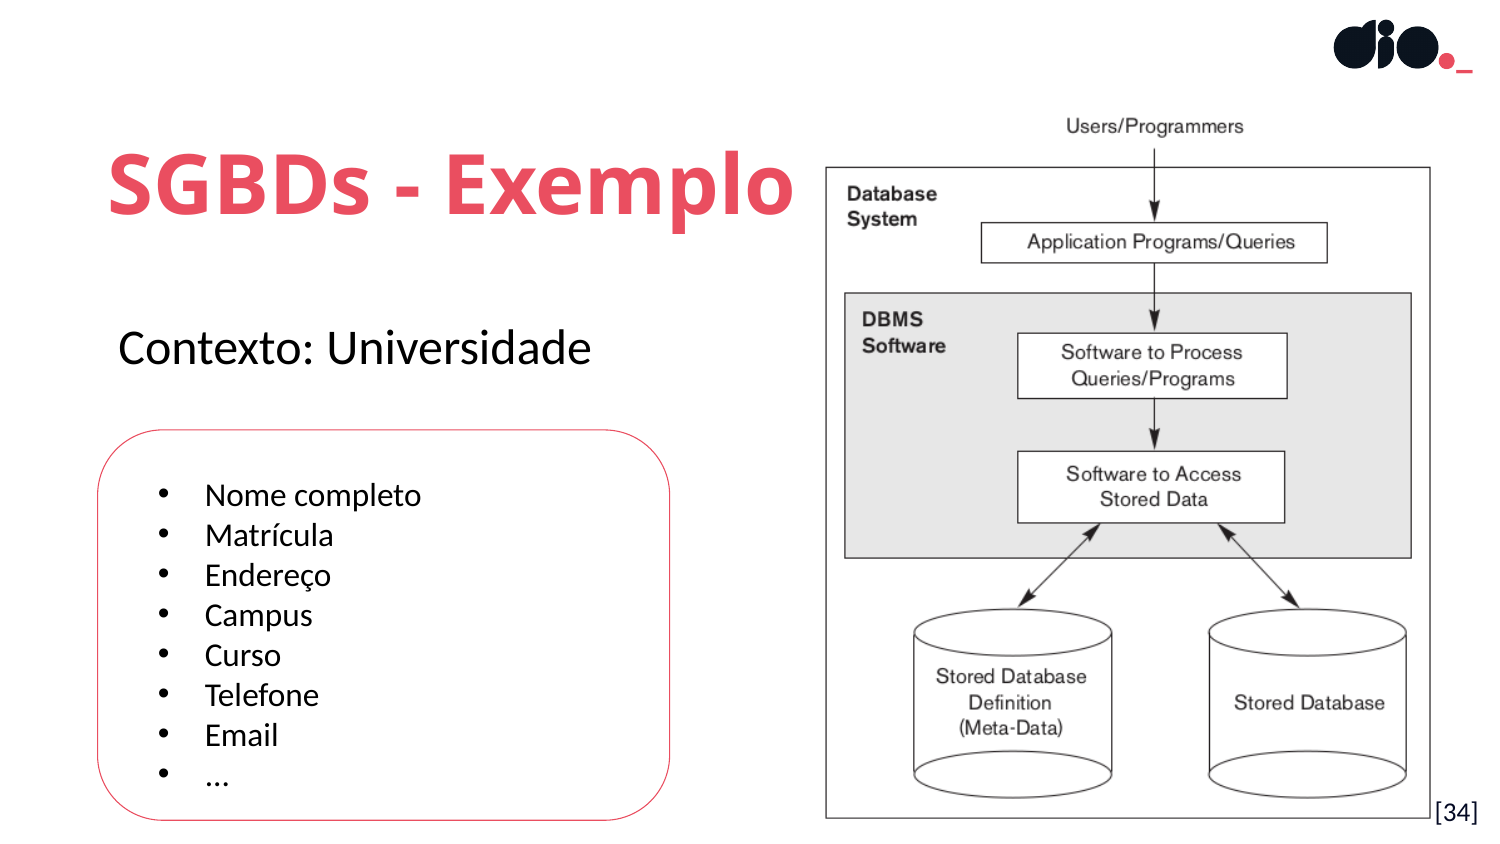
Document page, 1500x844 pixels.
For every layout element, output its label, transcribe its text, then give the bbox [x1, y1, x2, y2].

text_box Contexto: Universidade [103, 280, 773, 401]
slide_number [34] [1461, 779, 1494, 844]
picture [1333, 19, 1473, 74]
text_box SGBDs - Exemplo [92, 104, 783, 243]
picture [788, 93, 1461, 837]
text_box [95, 427, 672, 823]
